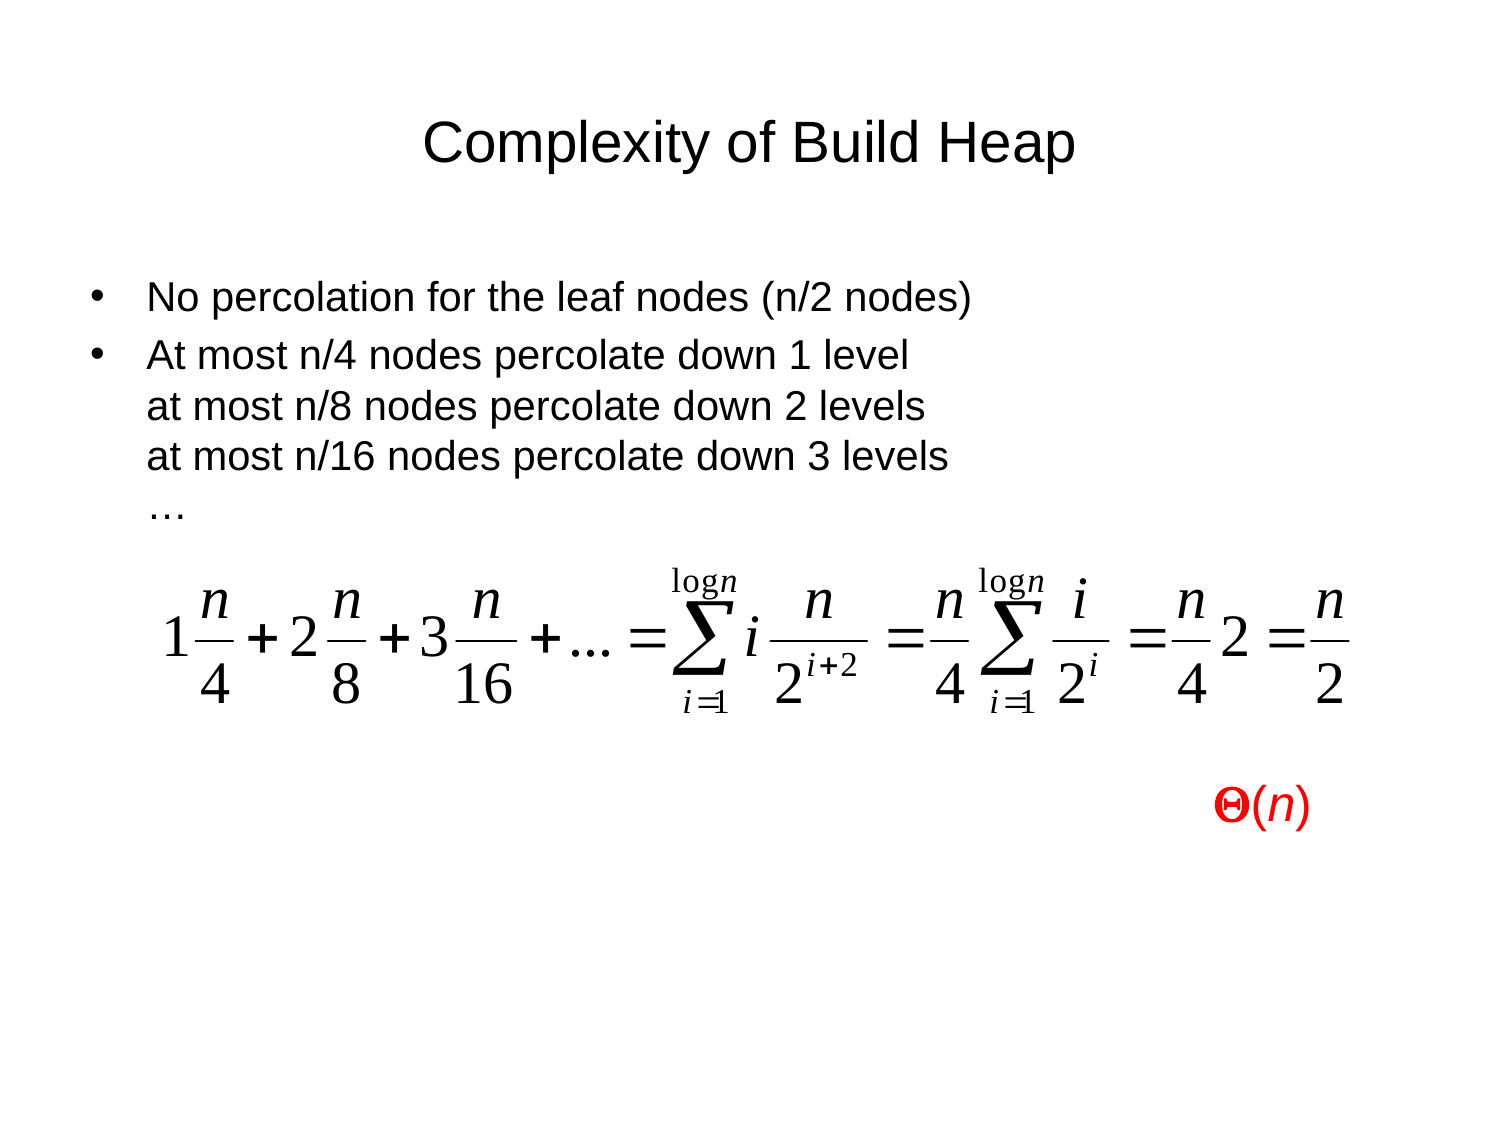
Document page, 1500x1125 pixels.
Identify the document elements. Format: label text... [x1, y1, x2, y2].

text_box Q(n) [1198, 763, 1449, 839]
list No percolation for the leaf nodes (n/2 nodes) At most n/4 nodes percolate down 1 level at most n/8 nodes percolate down 2 levels at most n/16 nodes percolate down 3 levels … [75, 262, 1425, 1005]
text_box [159, 550, 1363, 727]
title Complexity of Build Heap [75, 45, 1425, 233]
